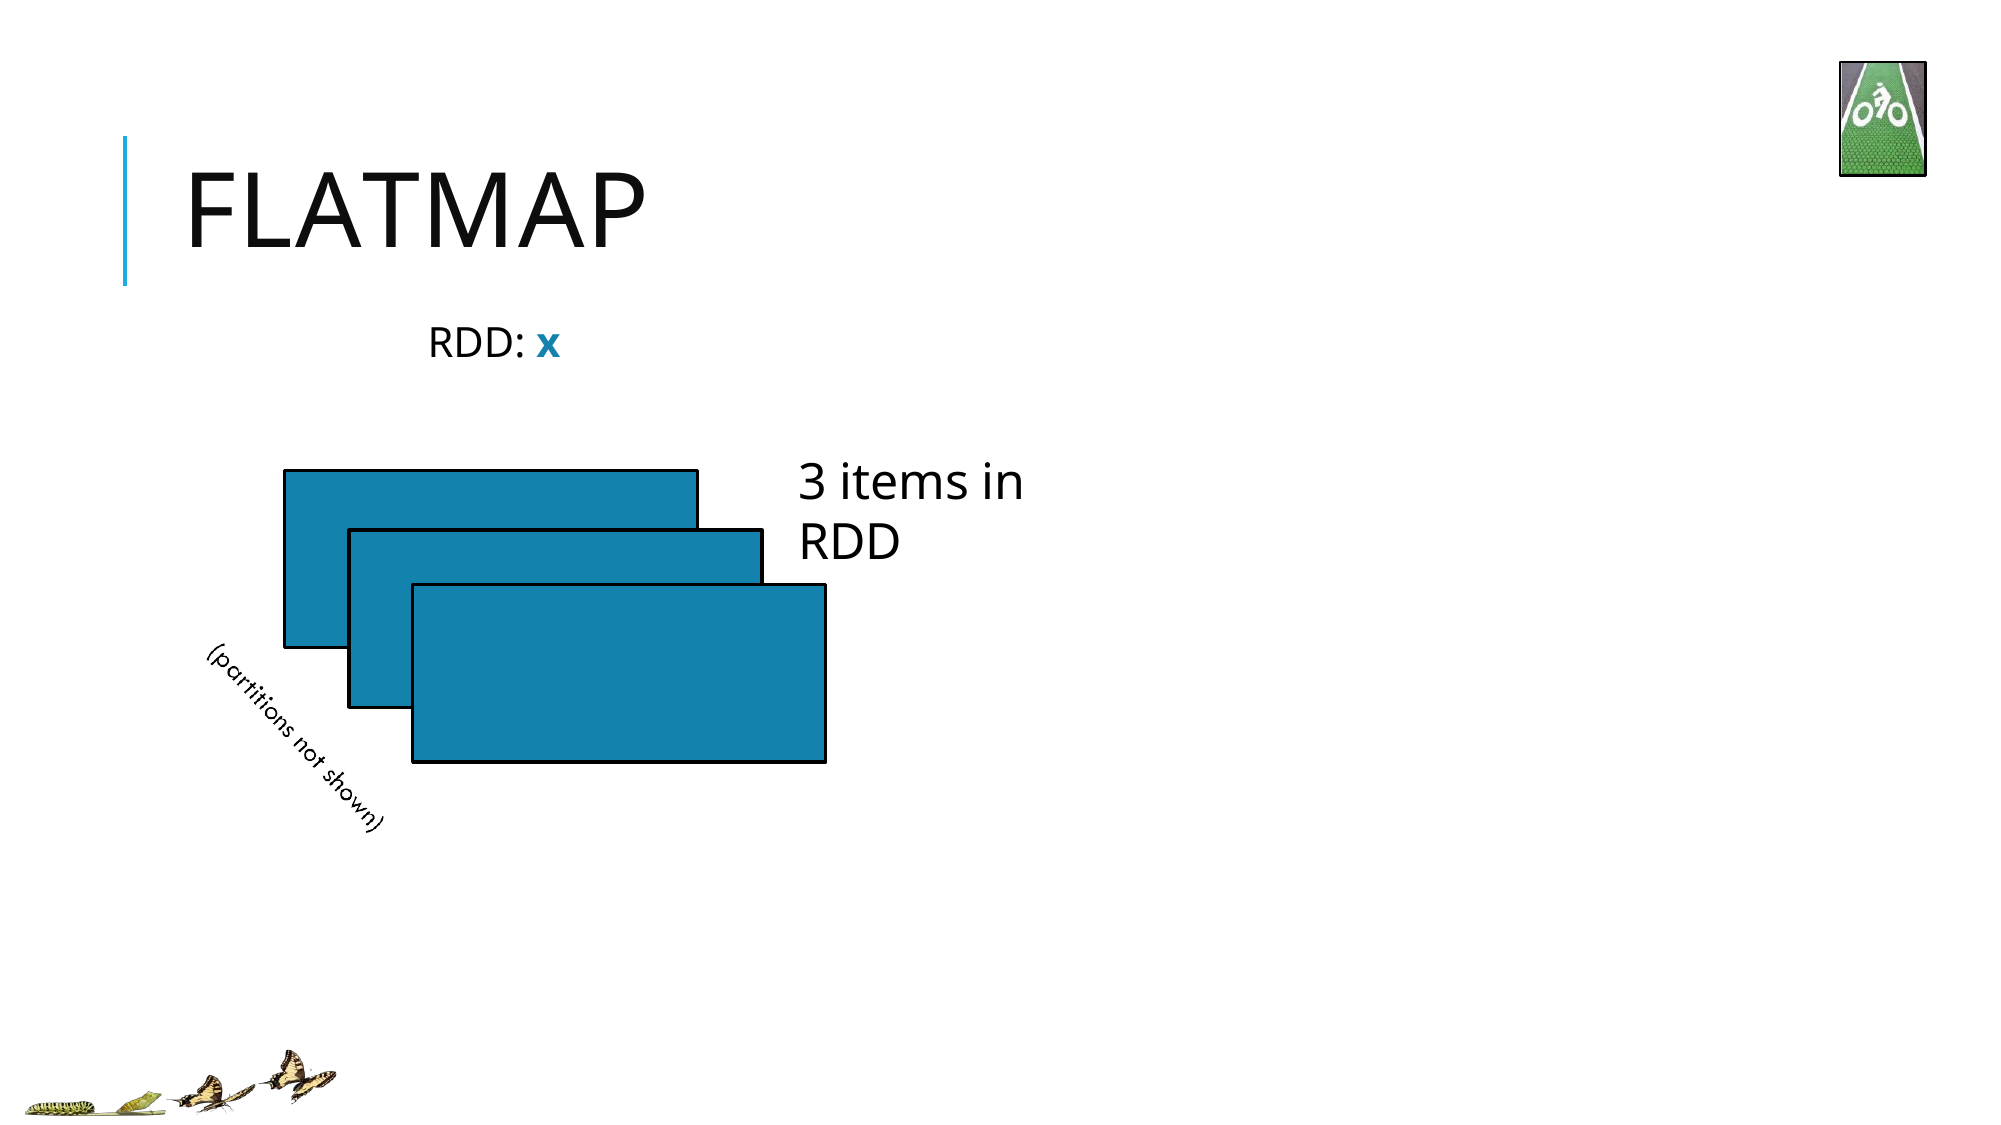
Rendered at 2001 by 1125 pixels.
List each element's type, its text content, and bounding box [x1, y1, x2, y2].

title FLATMAP [180, 143, 1819, 331]
text_box [349, 530, 763, 708]
text_box RDD: x 3 items in RDD [425, 315, 1088, 570]
text_box [284, 470, 425, 643]
text_box [1840, 62, 1926, 176]
text_box [206, 643, 384, 833]
text_box [19, 1046, 349, 1125]
text_box [412, 584, 826, 763]
